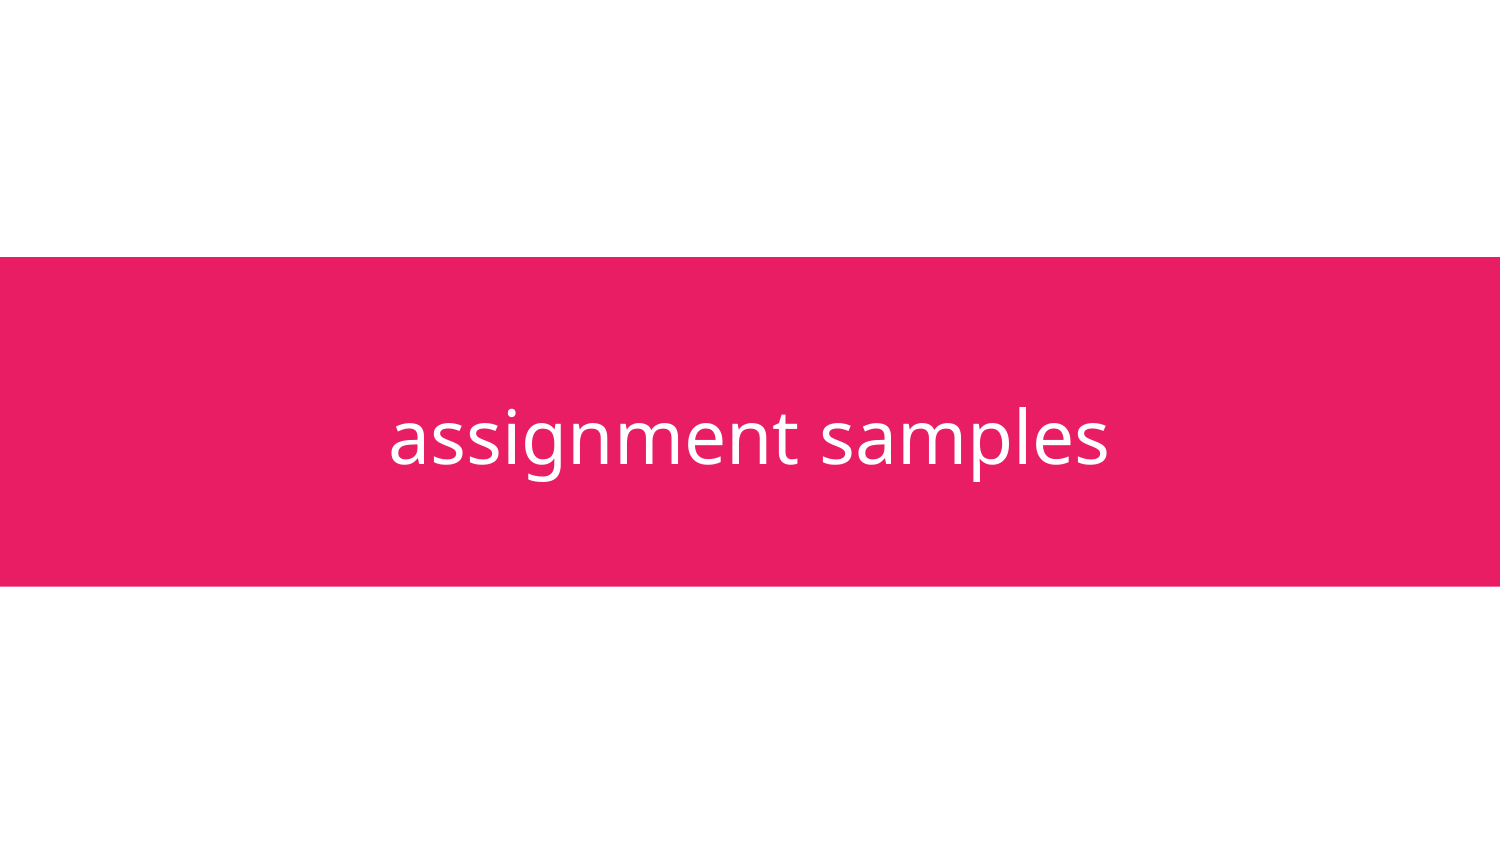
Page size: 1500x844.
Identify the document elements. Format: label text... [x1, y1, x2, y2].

title assignment samples [70, 309, 1430, 559]
